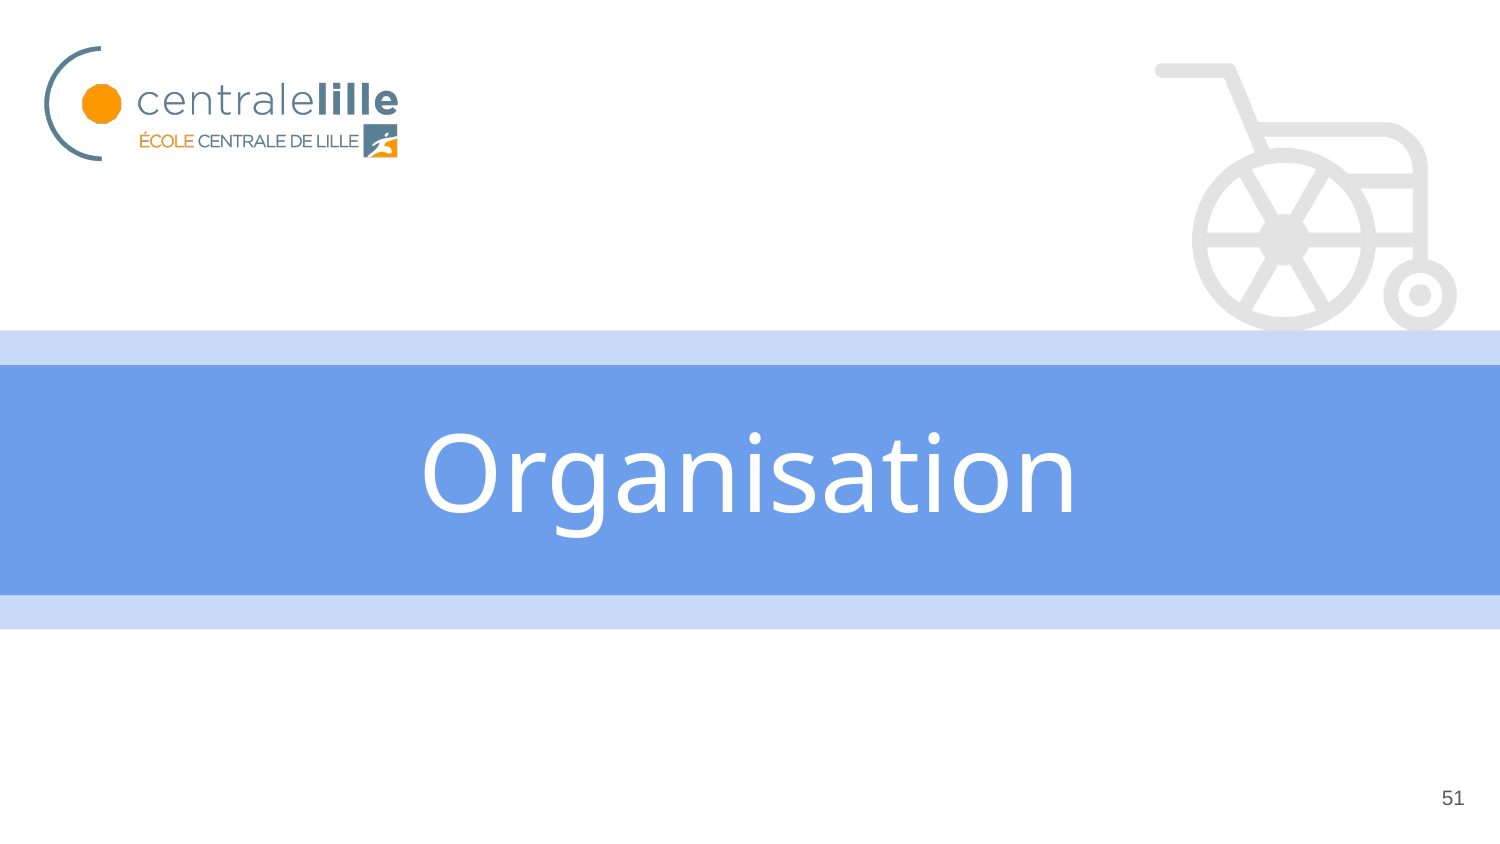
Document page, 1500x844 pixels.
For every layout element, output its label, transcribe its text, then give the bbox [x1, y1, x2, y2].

slide_number ‹#› [1389, 764, 1480, 830]
picture [11, 13, 433, 195]
title Organisation [51, 400, 1449, 539]
